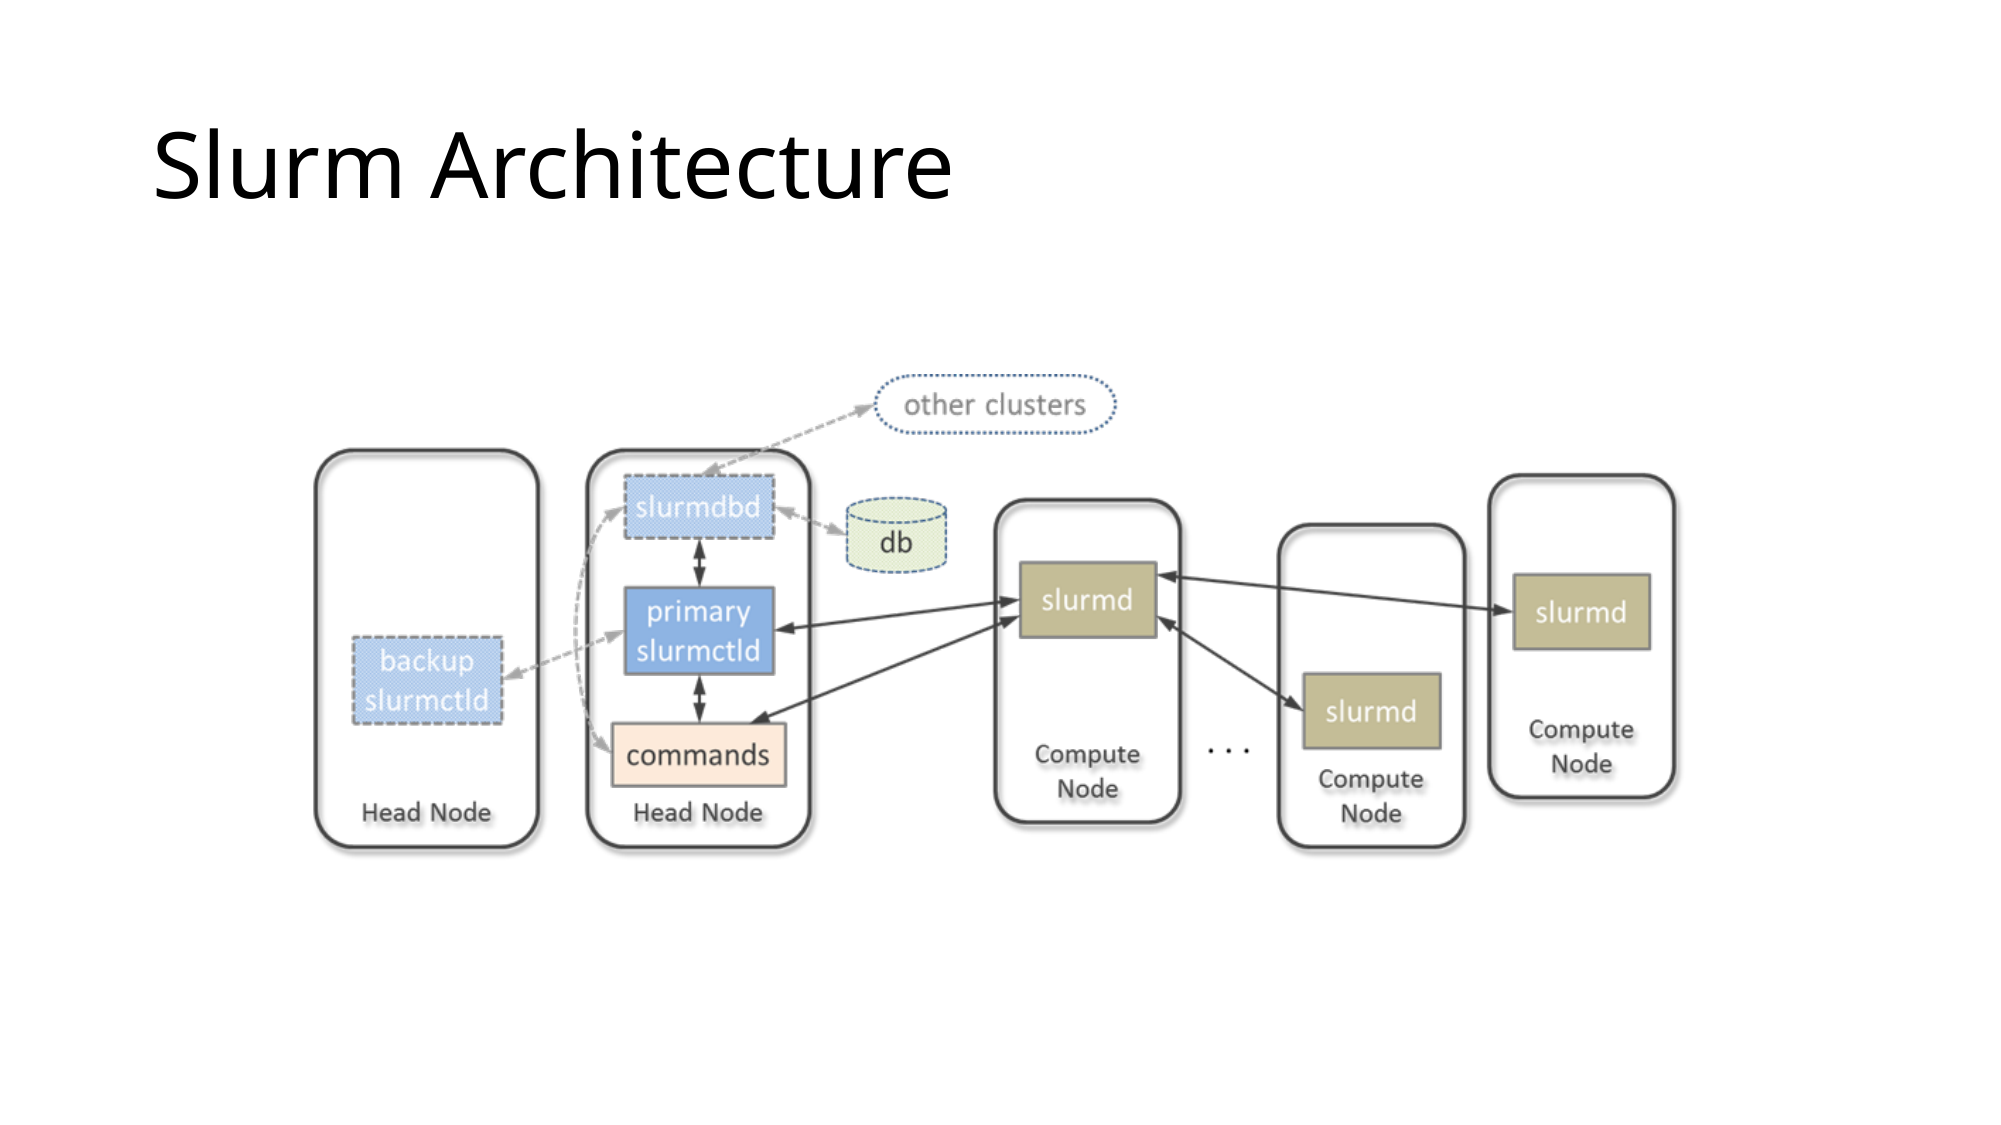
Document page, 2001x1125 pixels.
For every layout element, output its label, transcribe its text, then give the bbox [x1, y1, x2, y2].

picture [308, 374, 1688, 863]
title Slurm Architecture [137, 59, 1863, 278]
